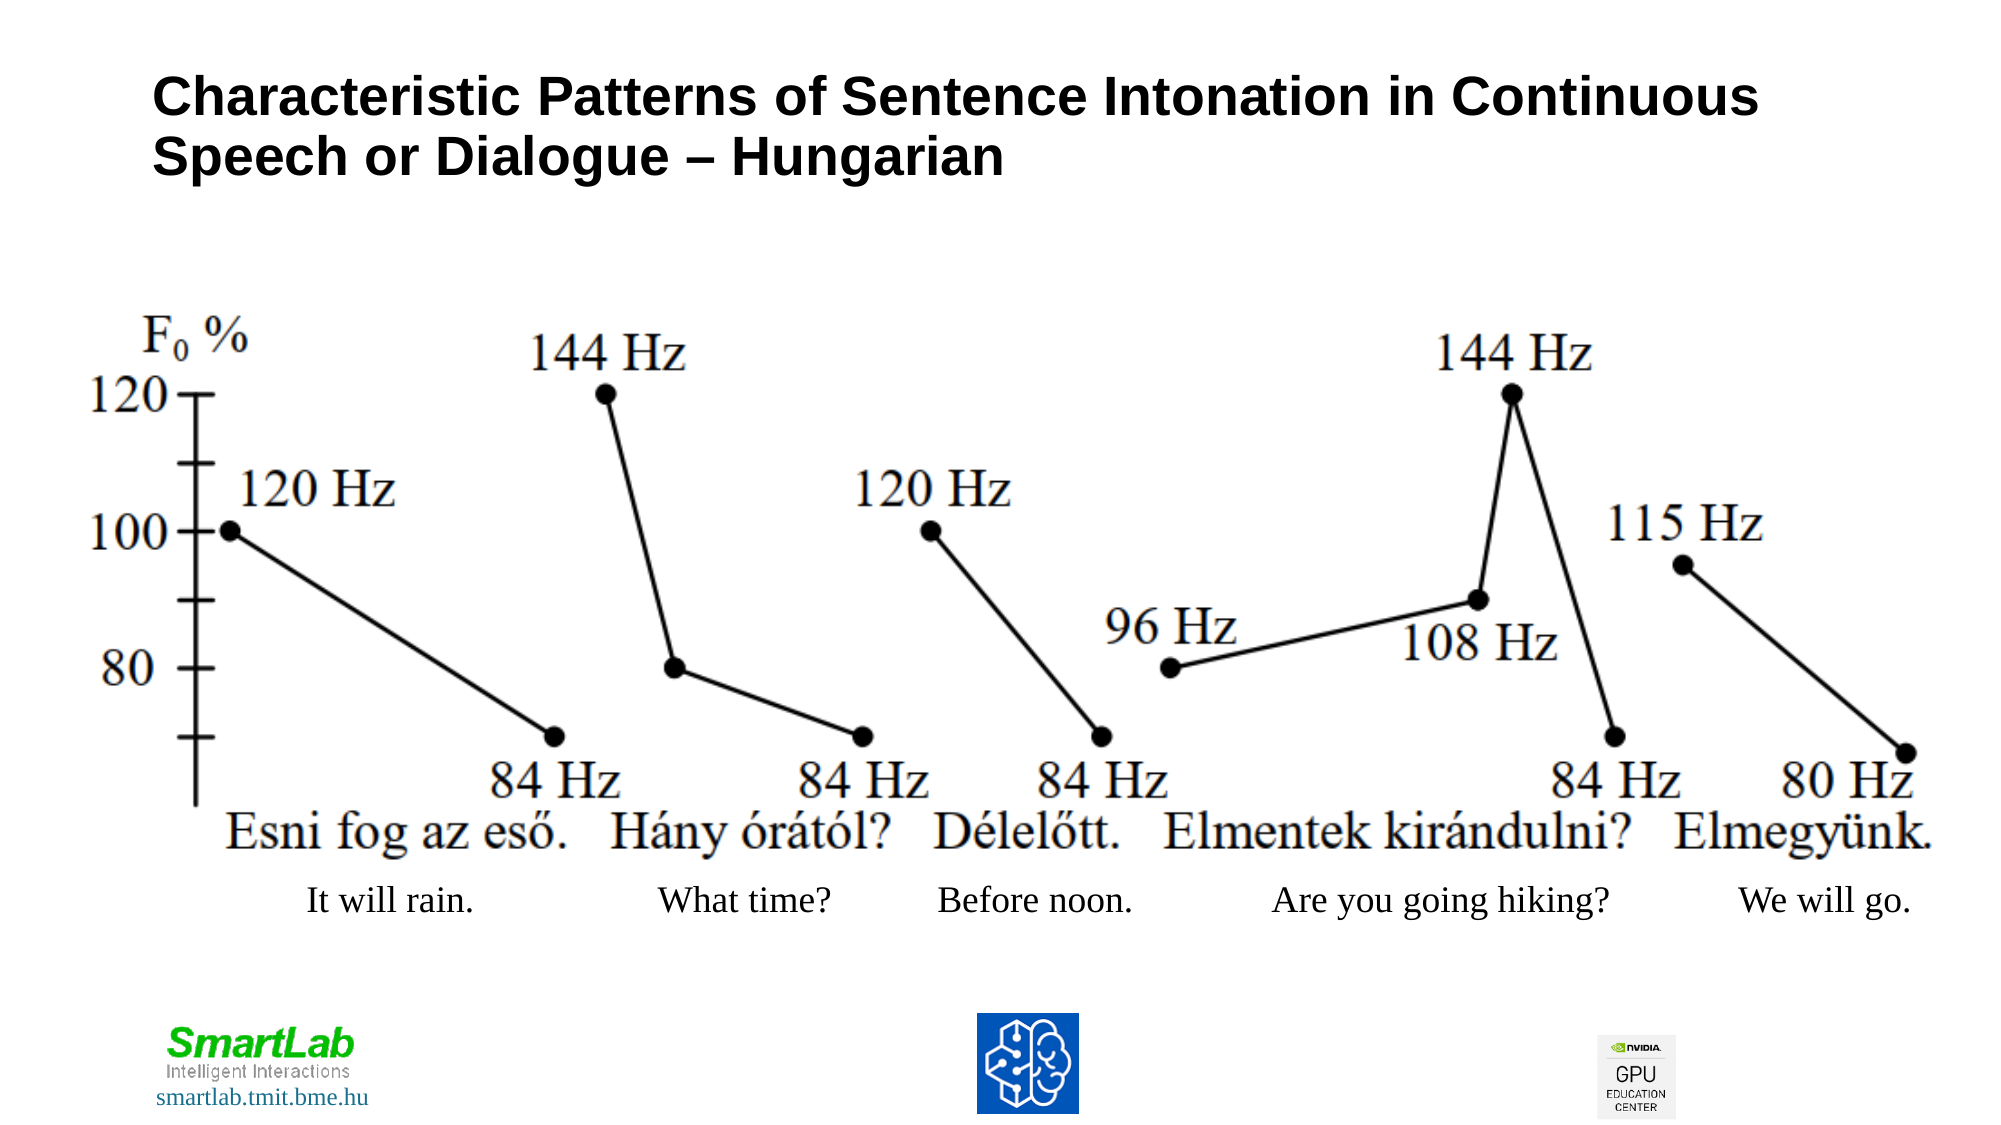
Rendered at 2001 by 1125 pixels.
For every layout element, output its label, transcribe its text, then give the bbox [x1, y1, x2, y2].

picture [1597, 1035, 1676, 1120]
picture [0, 289, 1979, 864]
text_box Before noon. [922, 867, 1149, 928]
picture [977, 1013, 1079, 1114]
text_box What time? [642, 867, 848, 928]
picture [167, 1025, 359, 1084]
text_box We will go. [1723, 867, 1927, 928]
title Characteristic Patterns of Sentence Intonation in Continuous Speech or Dialogue – Hungarian [137, 59, 1863, 278]
text_box It will rain. [291, 867, 490, 928]
text_box Are you going hiking? [1256, 867, 1626, 928]
